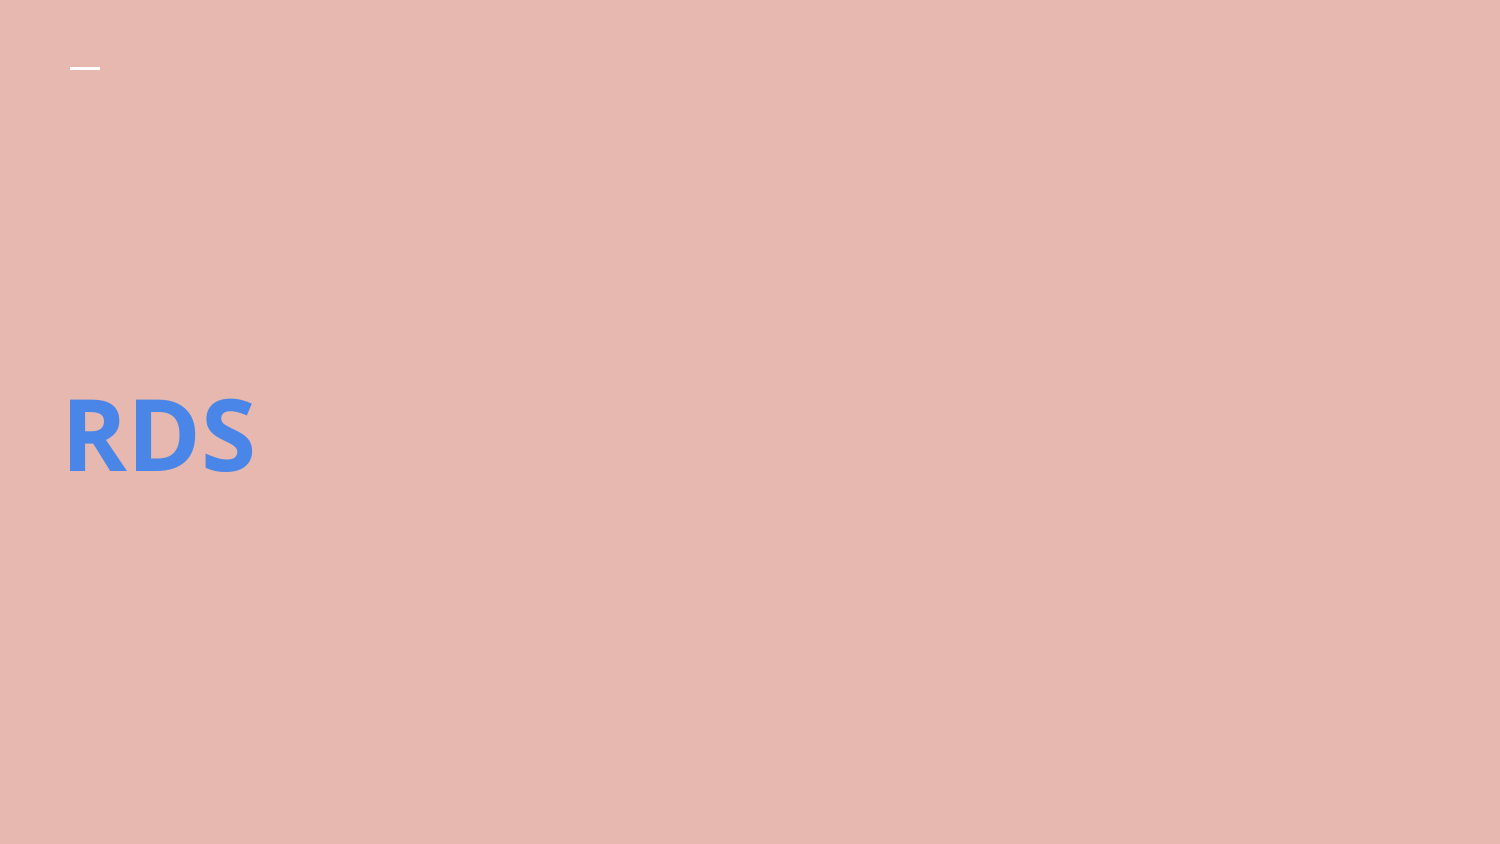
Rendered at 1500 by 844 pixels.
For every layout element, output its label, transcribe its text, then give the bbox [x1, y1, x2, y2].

title RDS [46, 116, 1071, 746]
